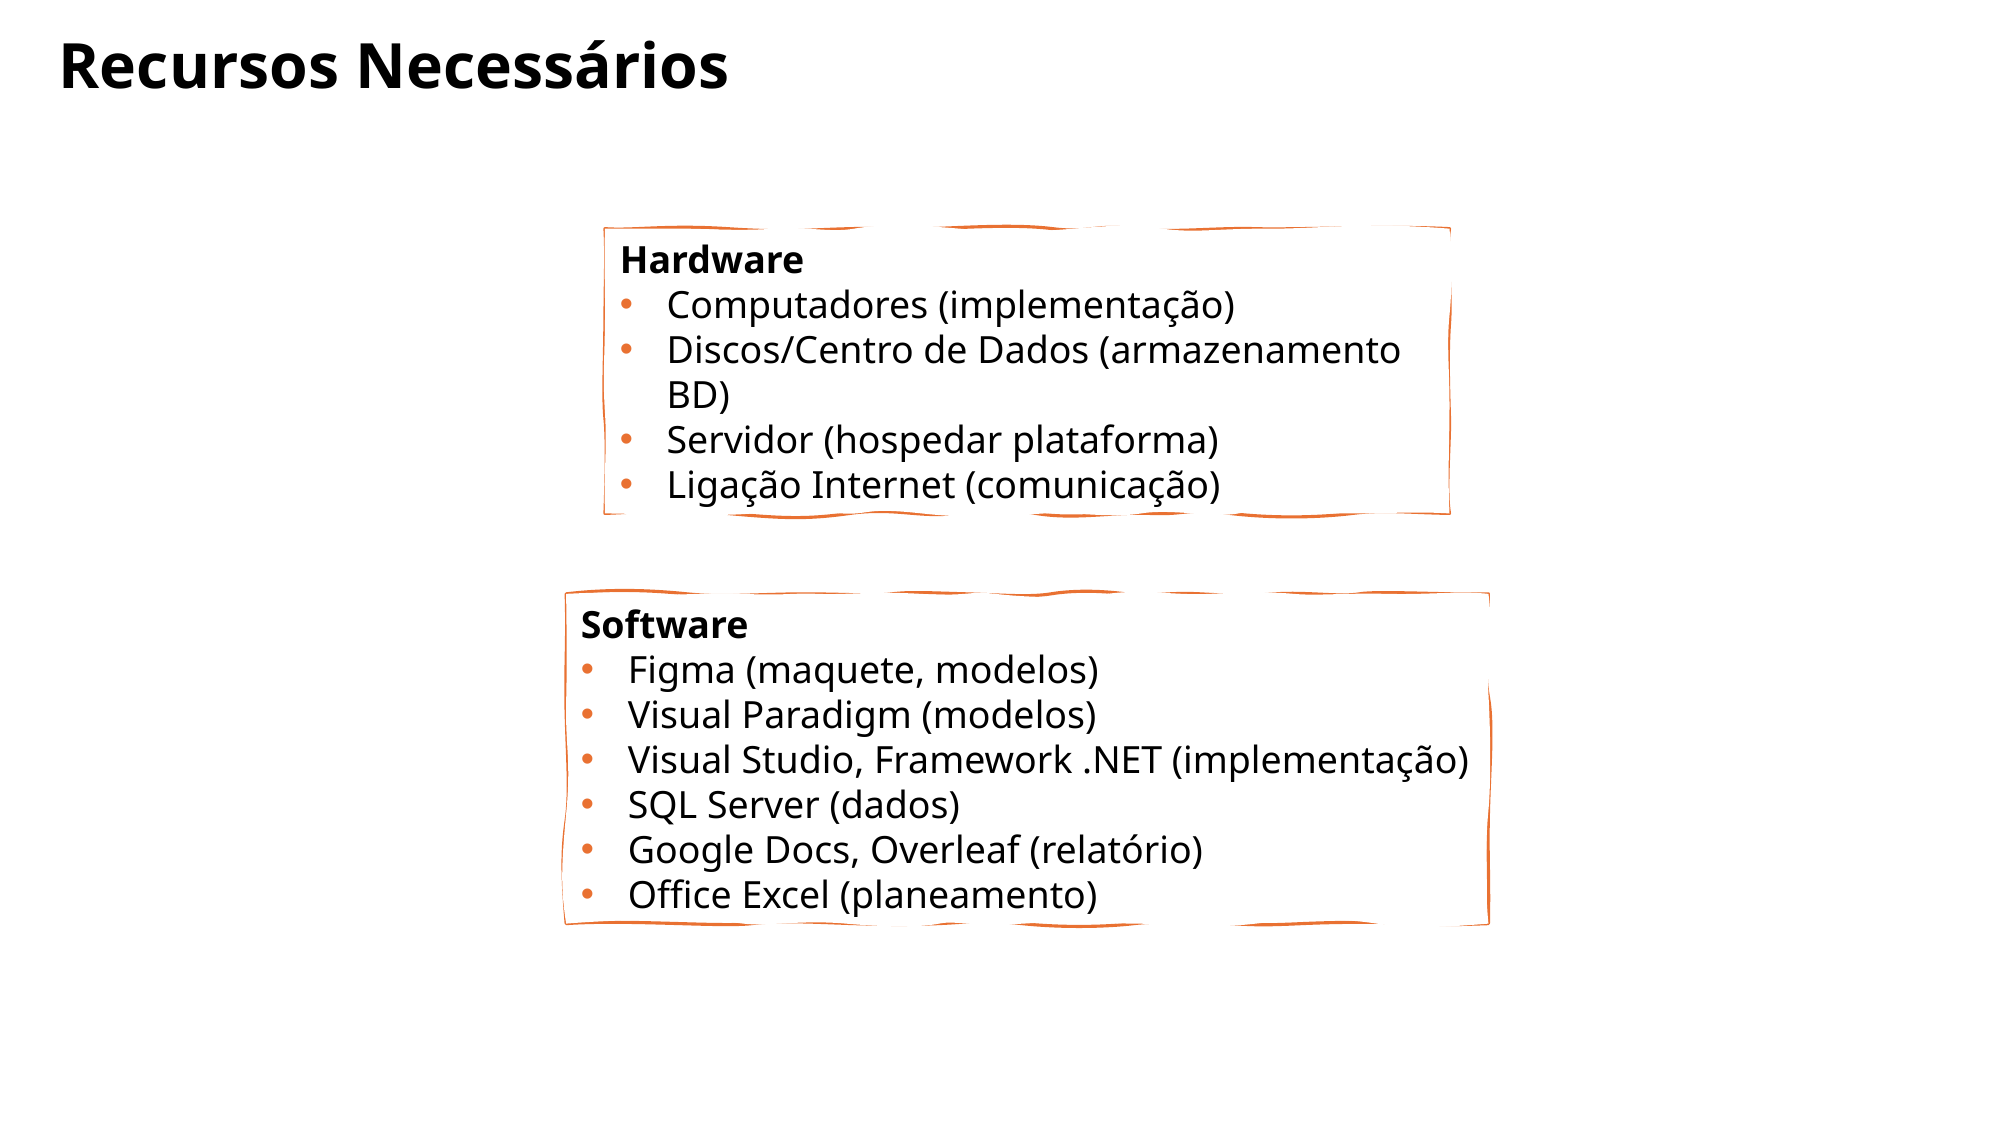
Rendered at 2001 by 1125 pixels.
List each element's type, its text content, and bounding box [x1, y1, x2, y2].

text_box Hardware Computadores (implementação) Discos/Centro de Dados (armazenamento BD) Servidor (hospedar plataforma) Ligação Internet (comunicação) [603, 225, 1452, 518]
text_box Software Figma (maquete, modelos) Visual Paradigm (modelos) Visual Studio, Framework .NET (implementação) SQL Server (dados) Google Docs, Overleaf (relatório) Office Excel (planeamento) [562, 590, 1491, 928]
text_box Recursos Necessários [44, 19, 1956, 109]
